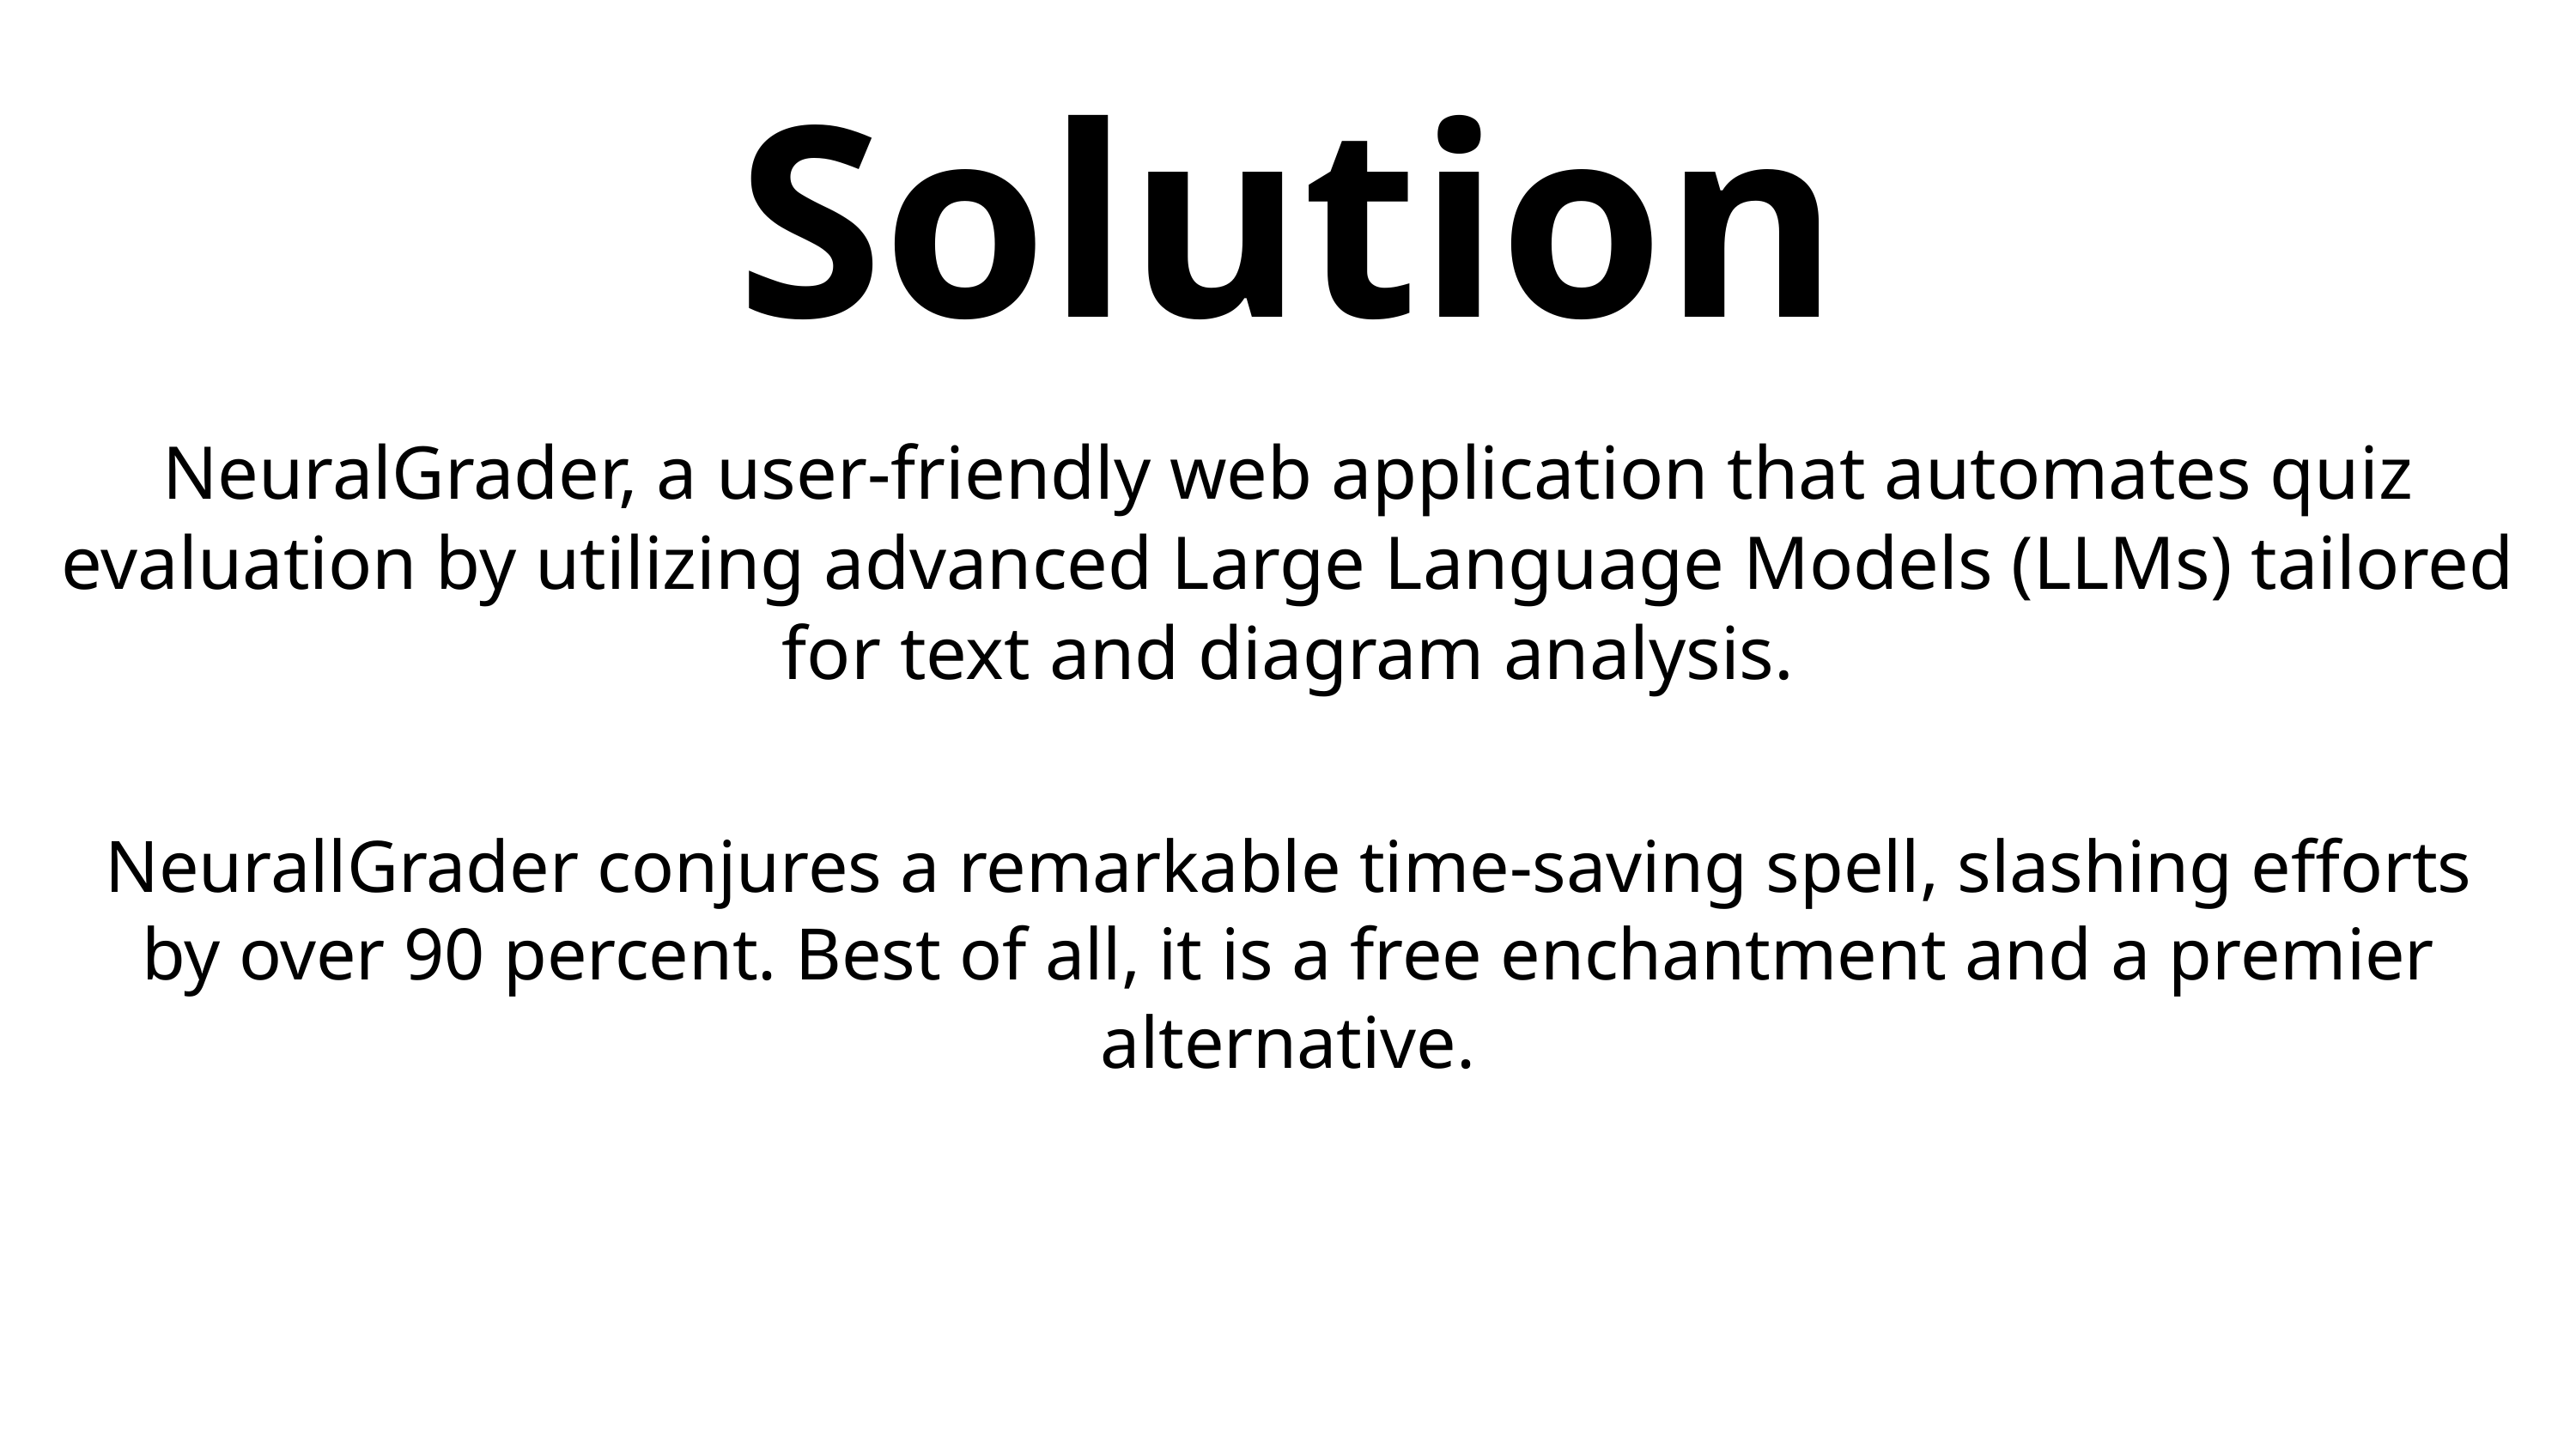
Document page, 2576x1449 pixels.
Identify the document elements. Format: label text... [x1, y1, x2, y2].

text_box Solution [362, 123, 2214, 371]
text_box NeurallGrader conjures a remarkable time-saving spell, slashing efforts by over 90 percent. Best of all, it is a free enchantment and a premier alternative. [72, 818, 2504, 1082]
text_box NeuralGrader, a user-friendly web application that automates quiz evaluation by utilizing advanced Large Language Models (LLMs) tailored for text and diagram analysis. [48, 423, 2528, 694]
